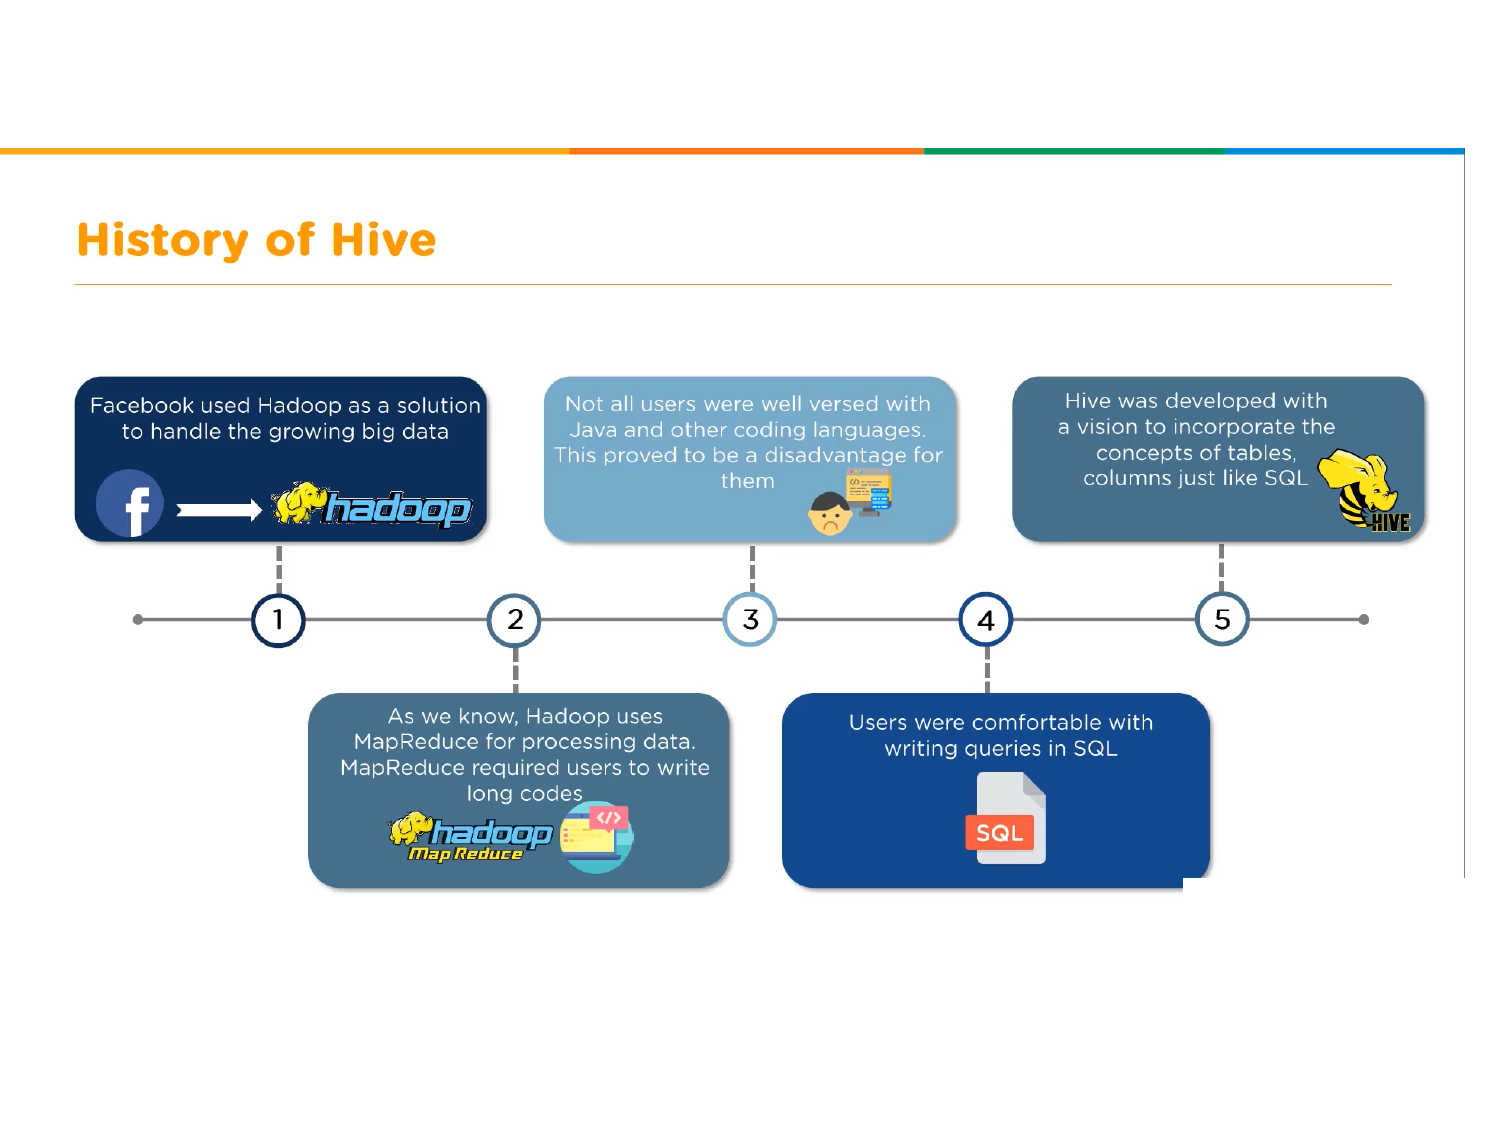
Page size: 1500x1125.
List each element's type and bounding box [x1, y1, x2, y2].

text_box [0, 148, 1477, 998]
